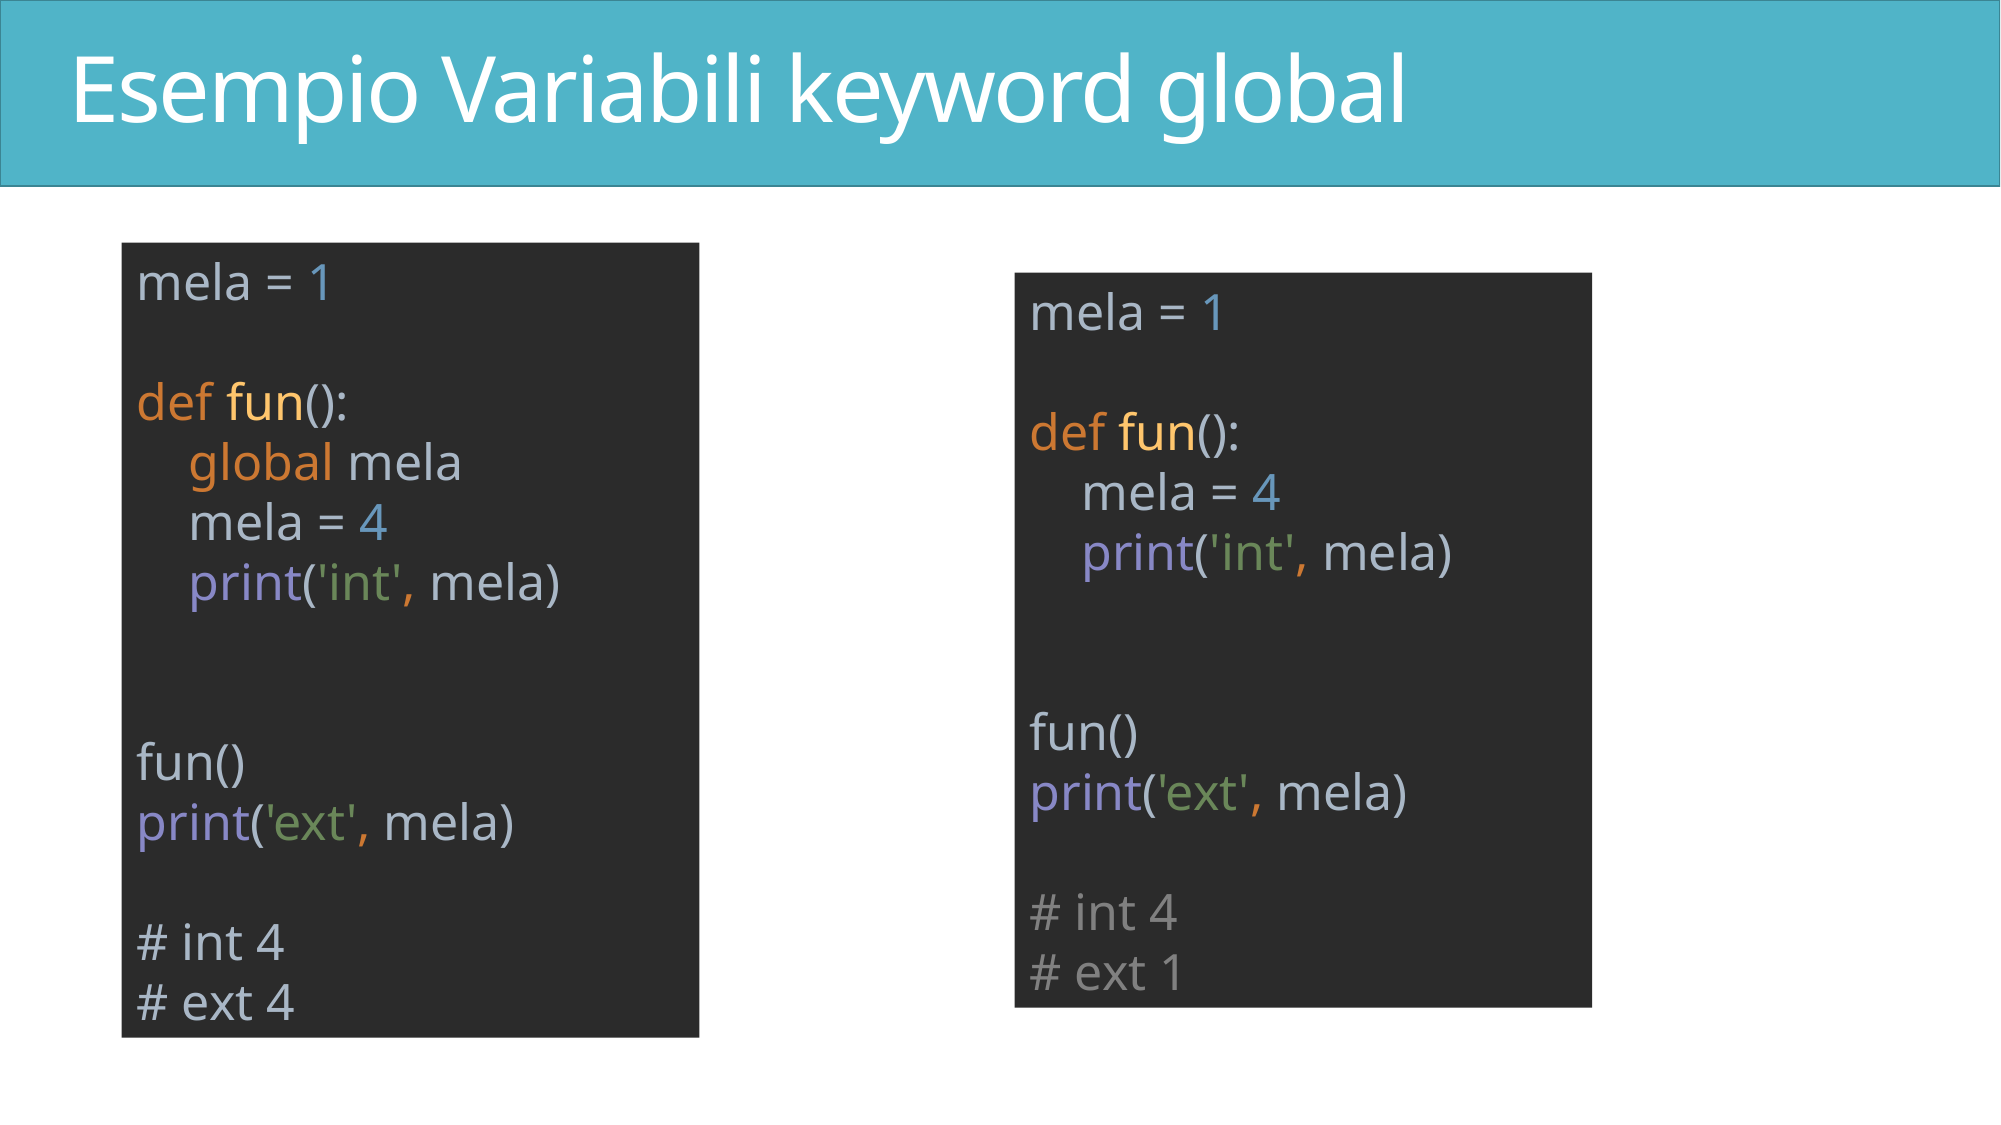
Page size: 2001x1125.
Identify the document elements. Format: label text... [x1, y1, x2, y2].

list mela = 1 def fun(): mela = 4 print('int', mela) fun() print('ext', mela) # int 4 # ext 1 [1014, 272, 1593, 1008]
title Esempio Variabili keyword global [53, 19, 1949, 170]
list mela = 1 def fun(): global mela mela = 4 print('int', mela) fun() print('ext', mela) # int 4 # ext 4 [121, 242, 700, 1038]
